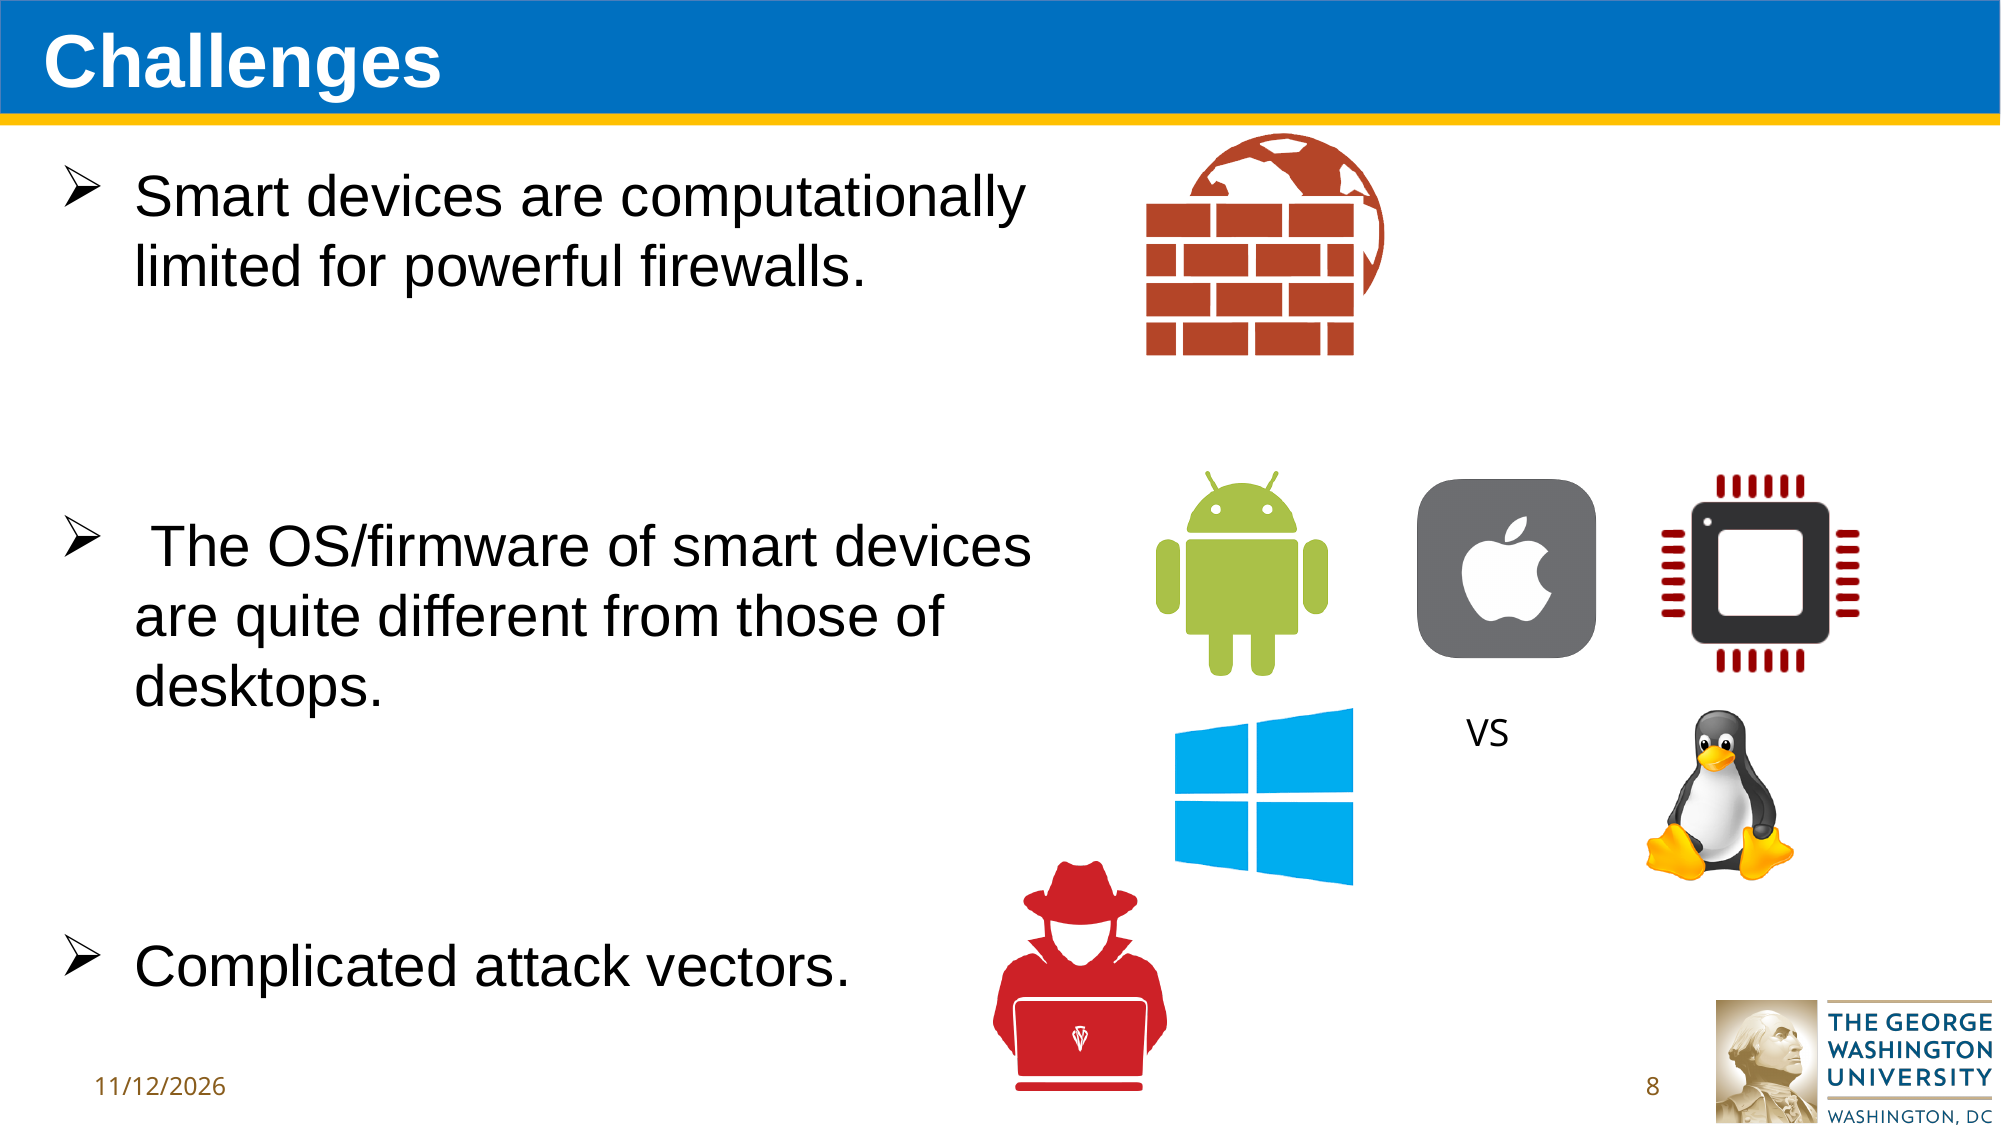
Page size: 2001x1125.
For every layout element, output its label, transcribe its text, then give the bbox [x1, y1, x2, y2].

text_box Smart devices are computationally limited for powerful firewalls. The OS/firmware of smart devices are quite different from those of desktops. Complicated attack vectors. [44, 150, 1094, 1006]
text_box VS [1451, 701, 1525, 761]
picture [1138, 470, 1345, 677]
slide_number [78, 1057, 546, 1117]
slide_number 8 [1452, 1057, 1675, 1117]
text_box Challenges [29, 20, 1731, 95]
picture [1175, 707, 1355, 887]
picture [1403, 465, 1610, 672]
picture [1141, 122, 1388, 368]
text_box [1094, 150, 1987, 990]
picture [1627, 444, 1889, 887]
picture [992, 860, 1168, 1092]
picture [1716, 1000, 1992, 1125]
